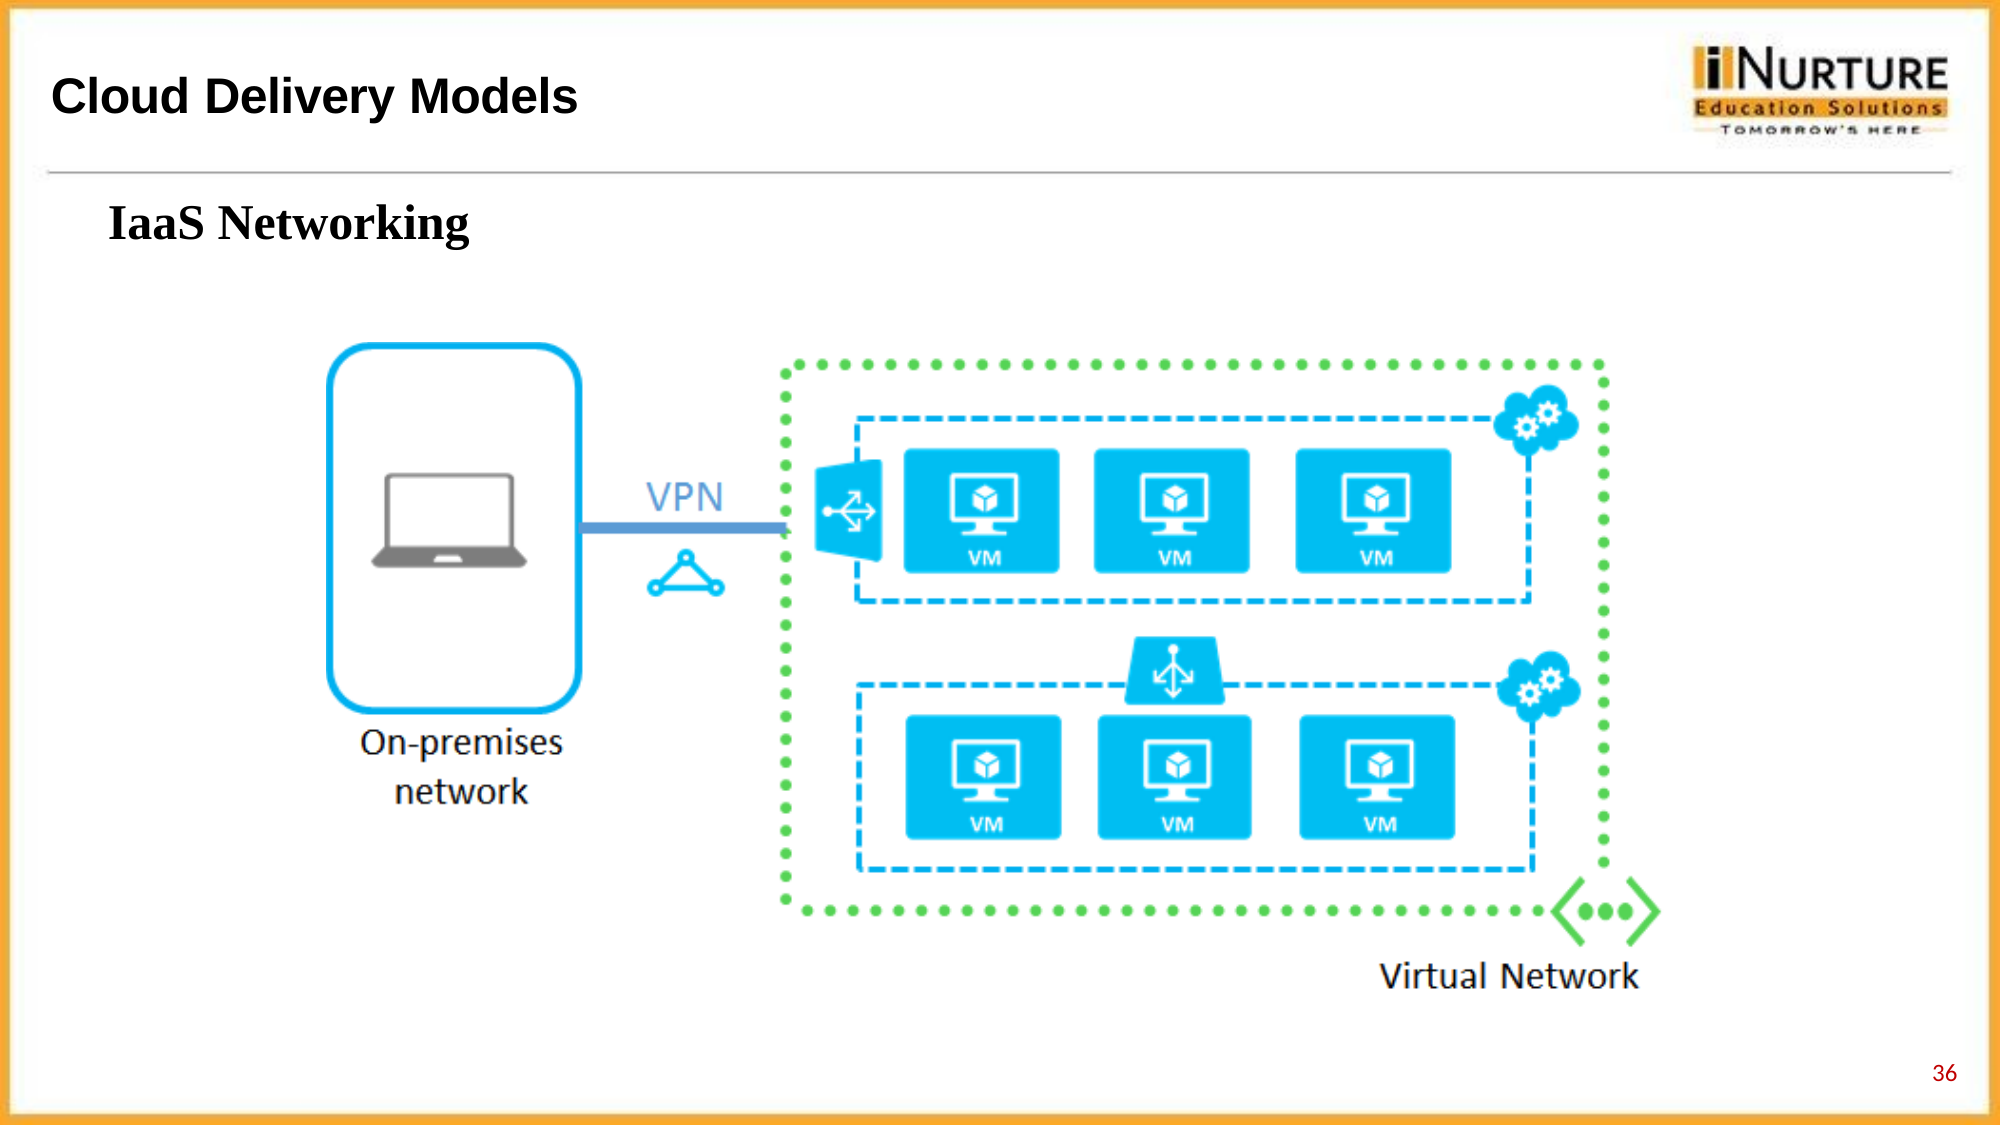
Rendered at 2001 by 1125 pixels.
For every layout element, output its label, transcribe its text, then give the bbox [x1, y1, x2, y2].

text_box IaaS Networking [105, 187, 473, 250]
picture [0, 0, 2000, 1125]
title Cloud Delivery Models [48, 61, 581, 251]
slide_number 34 [1925, 1060, 1964, 1125]
